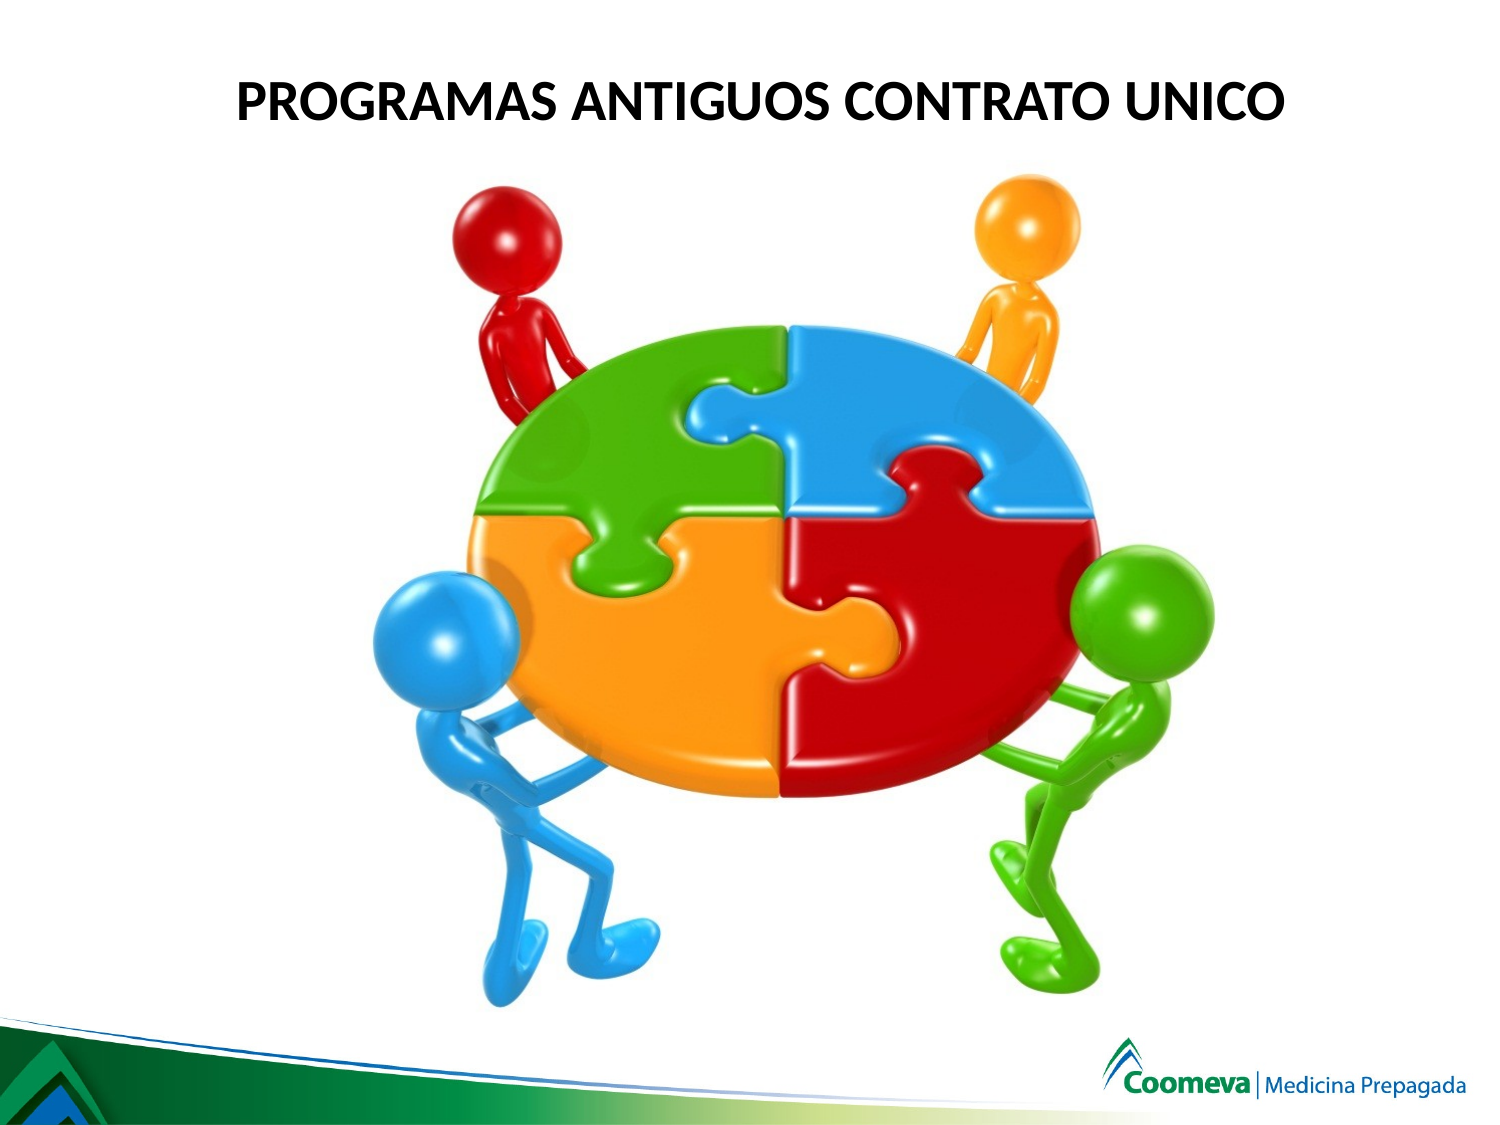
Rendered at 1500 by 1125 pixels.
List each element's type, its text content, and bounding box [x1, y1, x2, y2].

text_box PROGRAMAS ANTIGUOS CONTRATO UNICO [100, 54, 1424, 140]
picture [0, 144, 1500, 1125]
